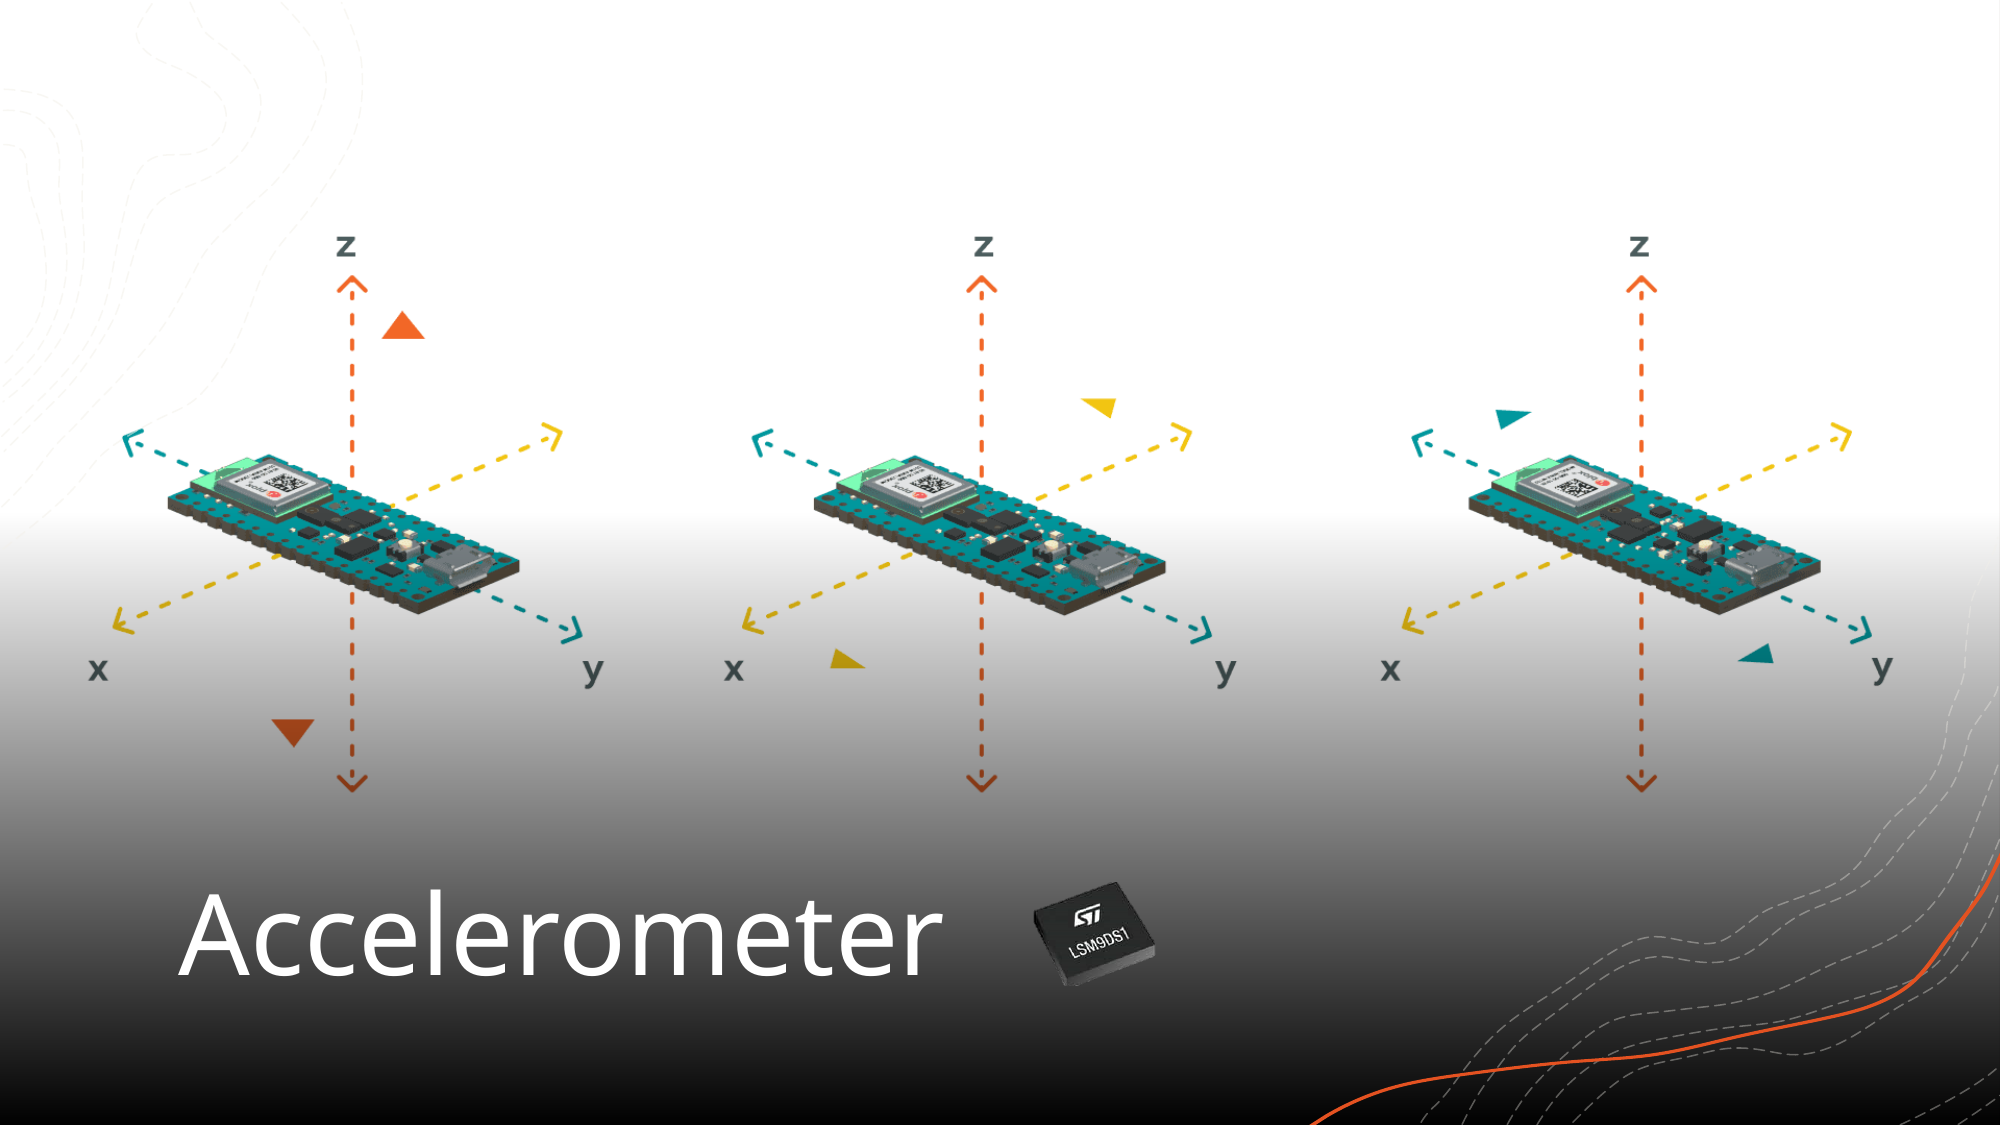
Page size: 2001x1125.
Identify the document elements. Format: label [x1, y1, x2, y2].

text_box [1, 2, 363, 549]
picture [0, 0, 2000, 1125]
text_box [1309, 537, 2000, 1125]
